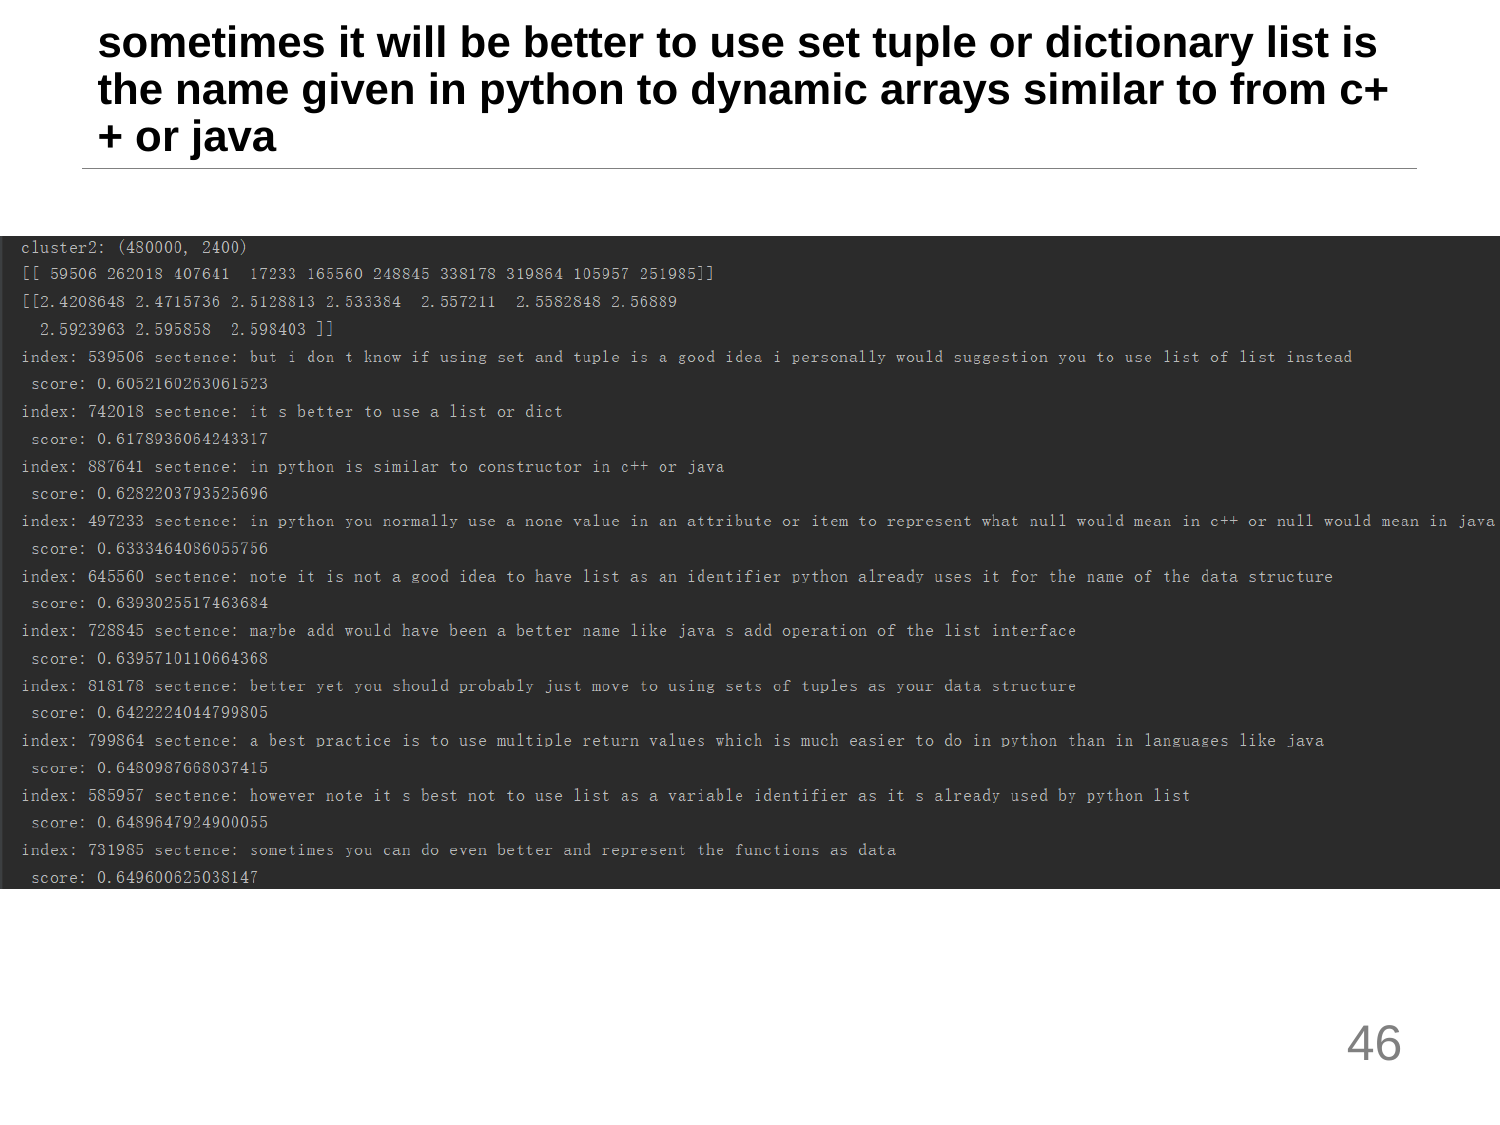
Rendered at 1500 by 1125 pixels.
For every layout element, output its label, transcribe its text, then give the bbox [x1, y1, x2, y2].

picture [0, 236, 1500, 889]
title sometimes it will be better to use set tuple or dictionary list is the name given in python to dynamic arrays similar to from c++ or java [82, 0, 1418, 169]
slide_number 46 [1059, 1023, 1418, 1058]
